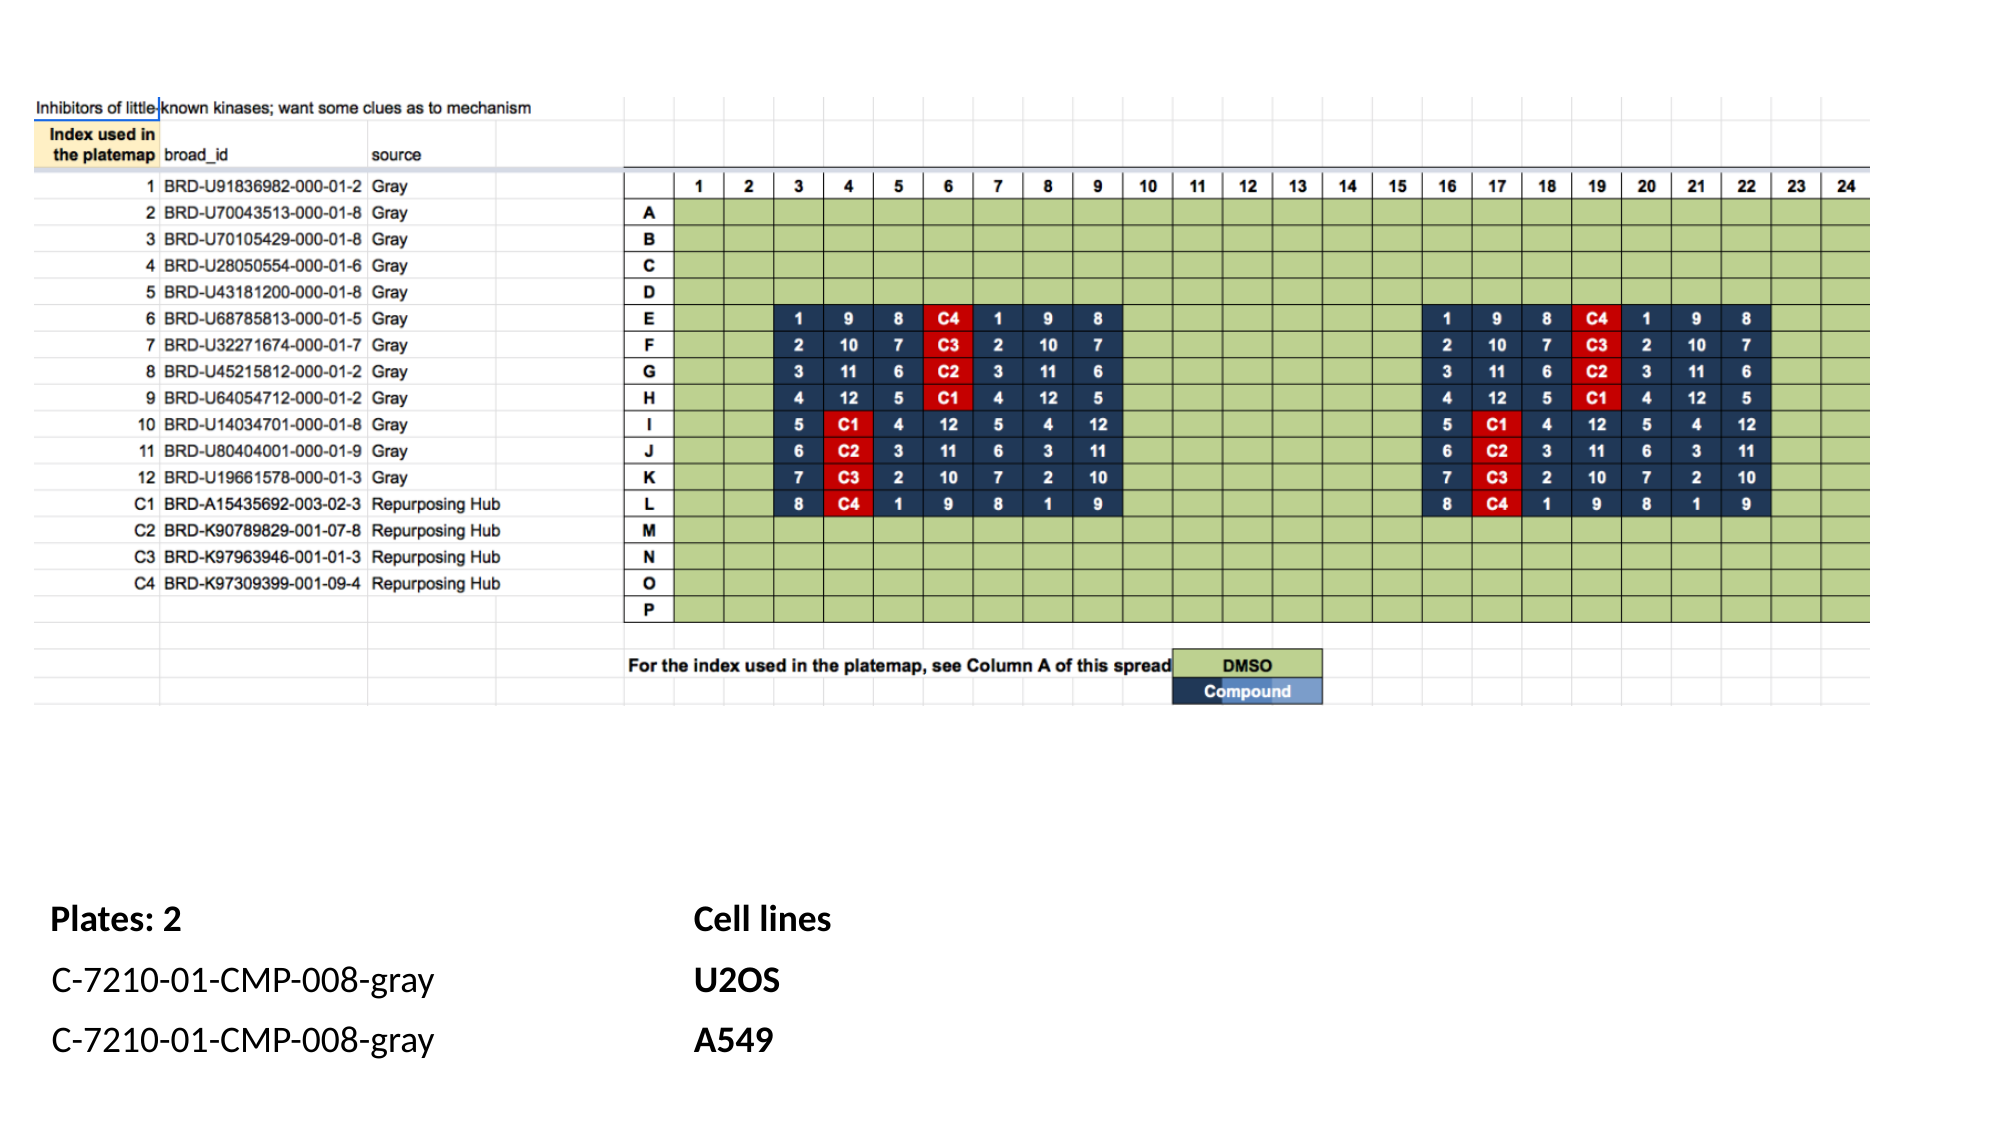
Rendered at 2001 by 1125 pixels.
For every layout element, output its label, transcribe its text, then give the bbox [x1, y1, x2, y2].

text_box C-7210-01-CMP-008-gray [36, 947, 450, 1007]
text_box U2OS [679, 947, 796, 1007]
text_box C-7210-01-CMP-008-gray [36, 1007, 450, 1068]
text_box Plates: 2 [35, 886, 198, 947]
picture [34, 96, 1870, 706]
text_box Cell lines [678, 886, 847, 947]
text_box A549 [679, 1007, 789, 1068]
